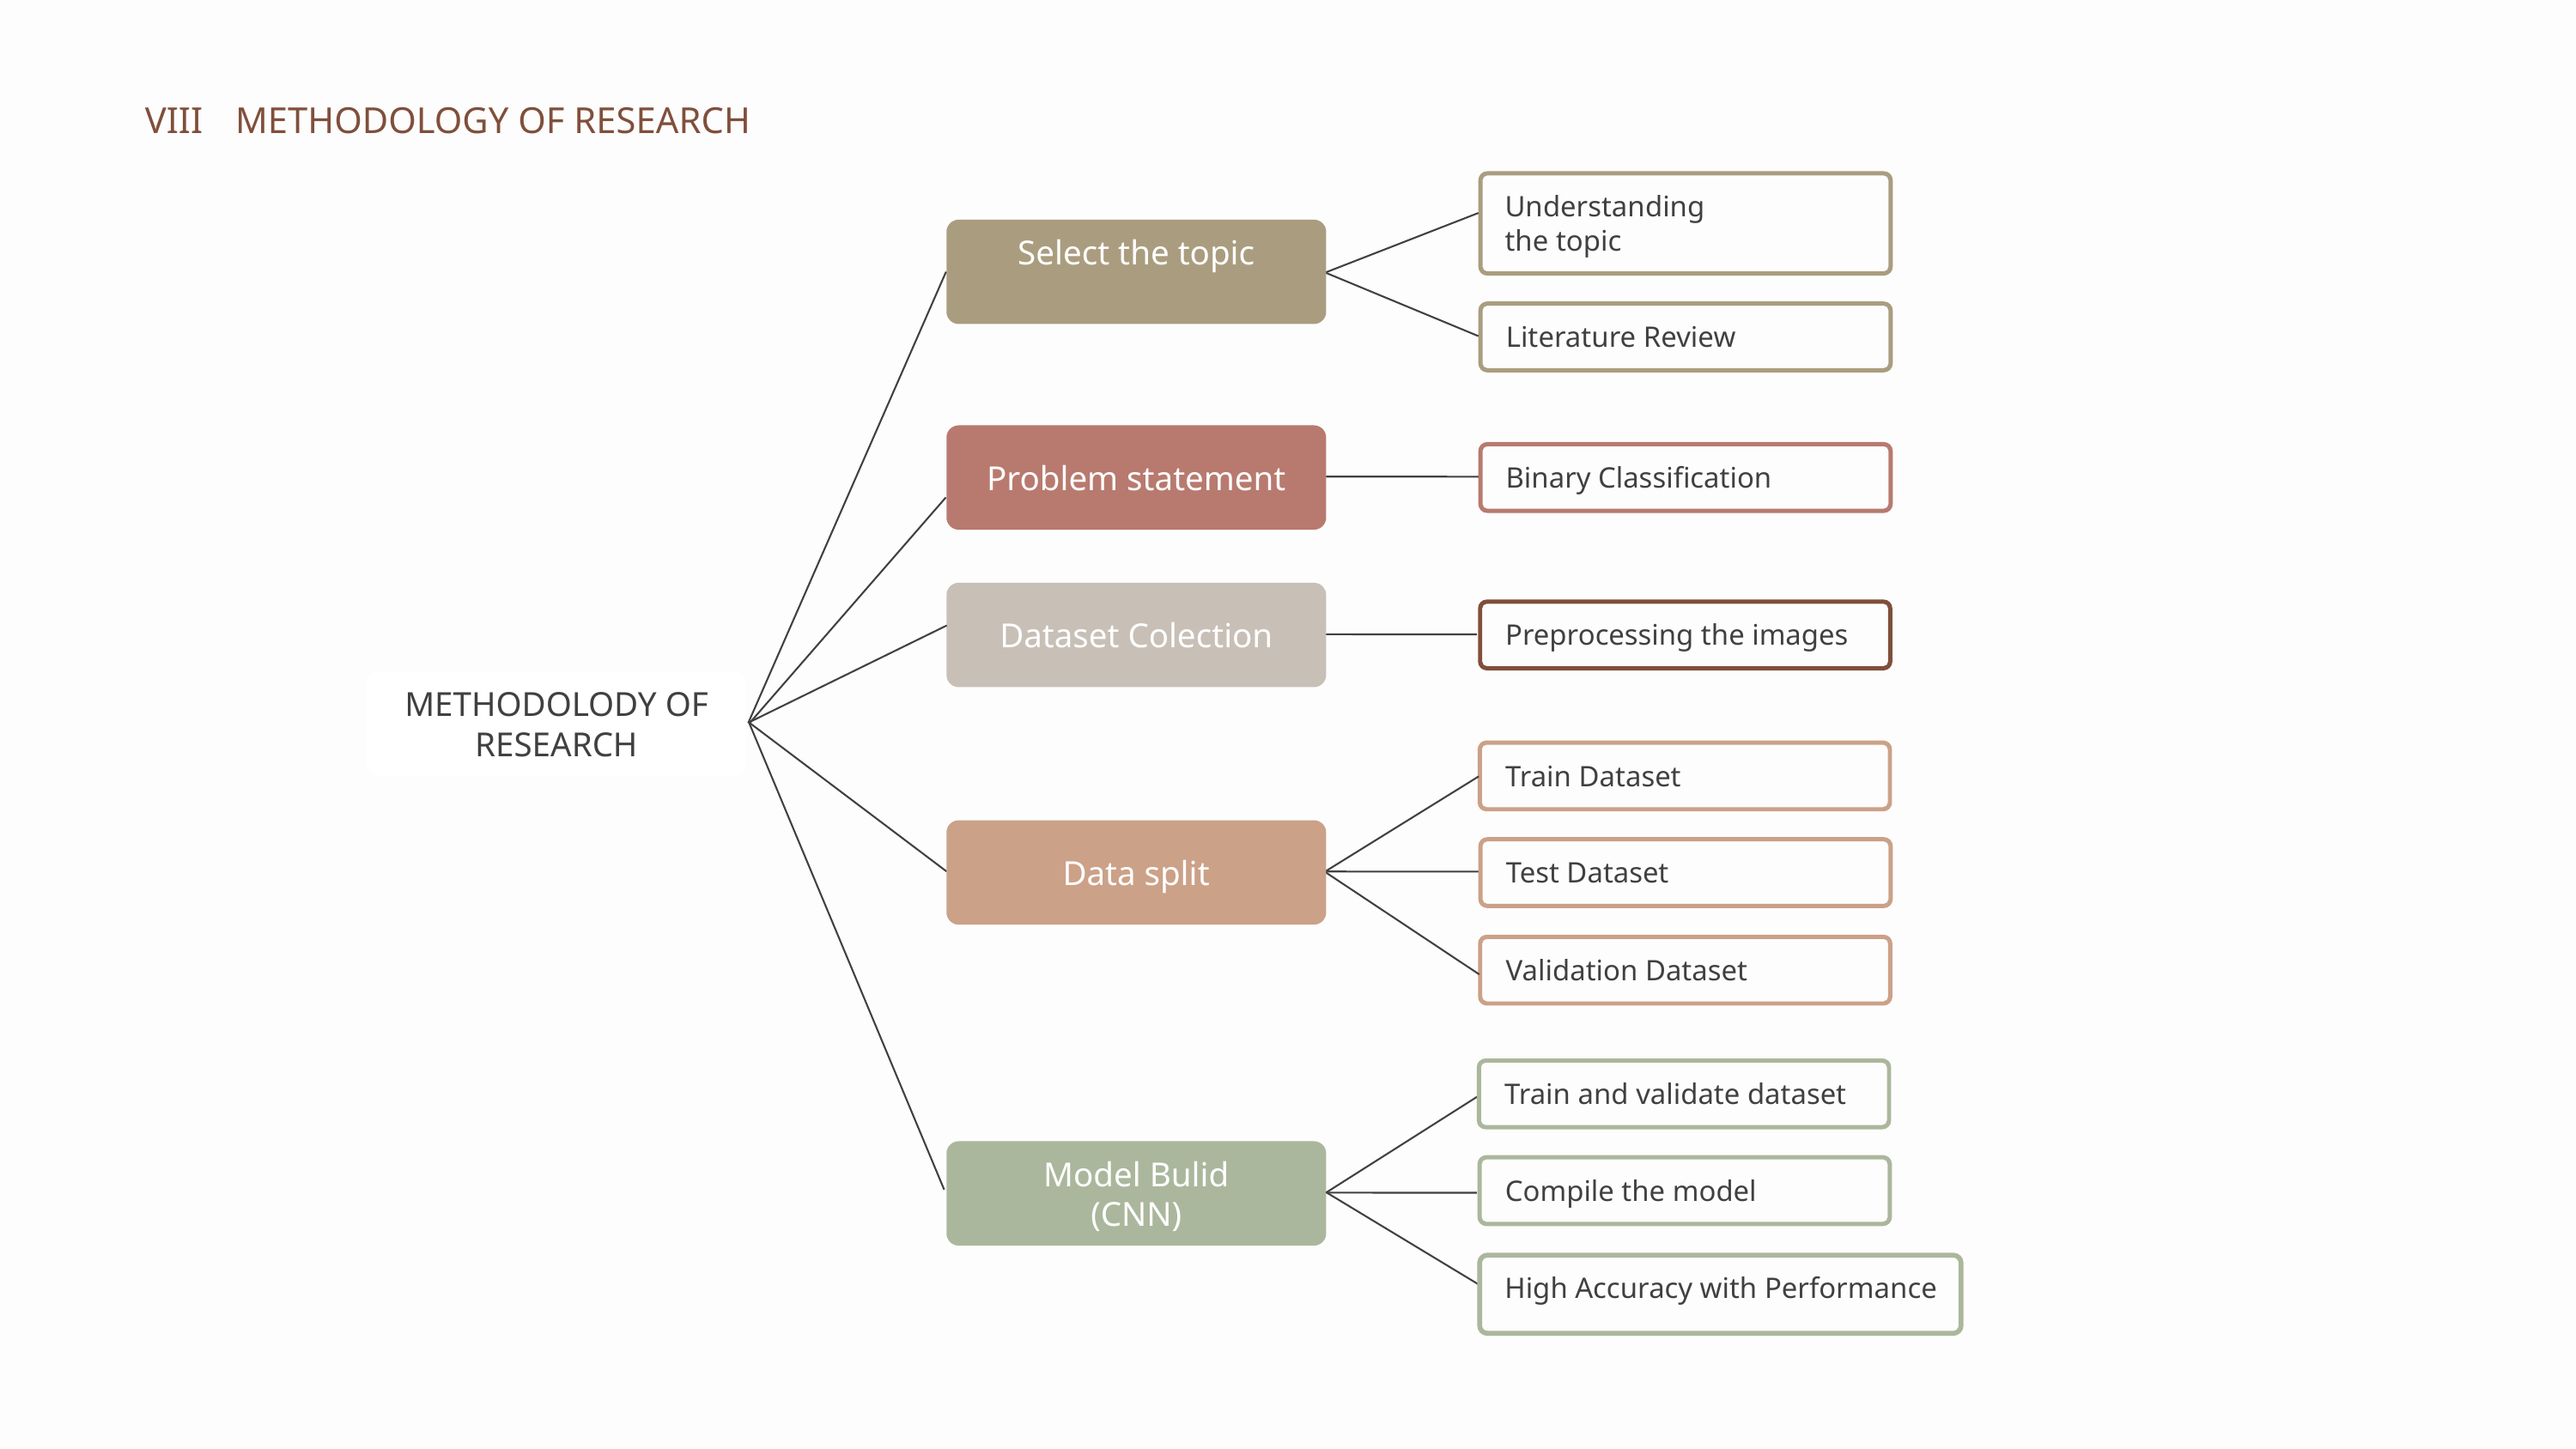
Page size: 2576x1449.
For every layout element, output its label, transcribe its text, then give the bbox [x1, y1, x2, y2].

text_box VIII [144, 99, 221, 142]
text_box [366, 171, 1964, 1337]
text_box METHODOLOGY OF RESEARCH [235, 99, 770, 142]
